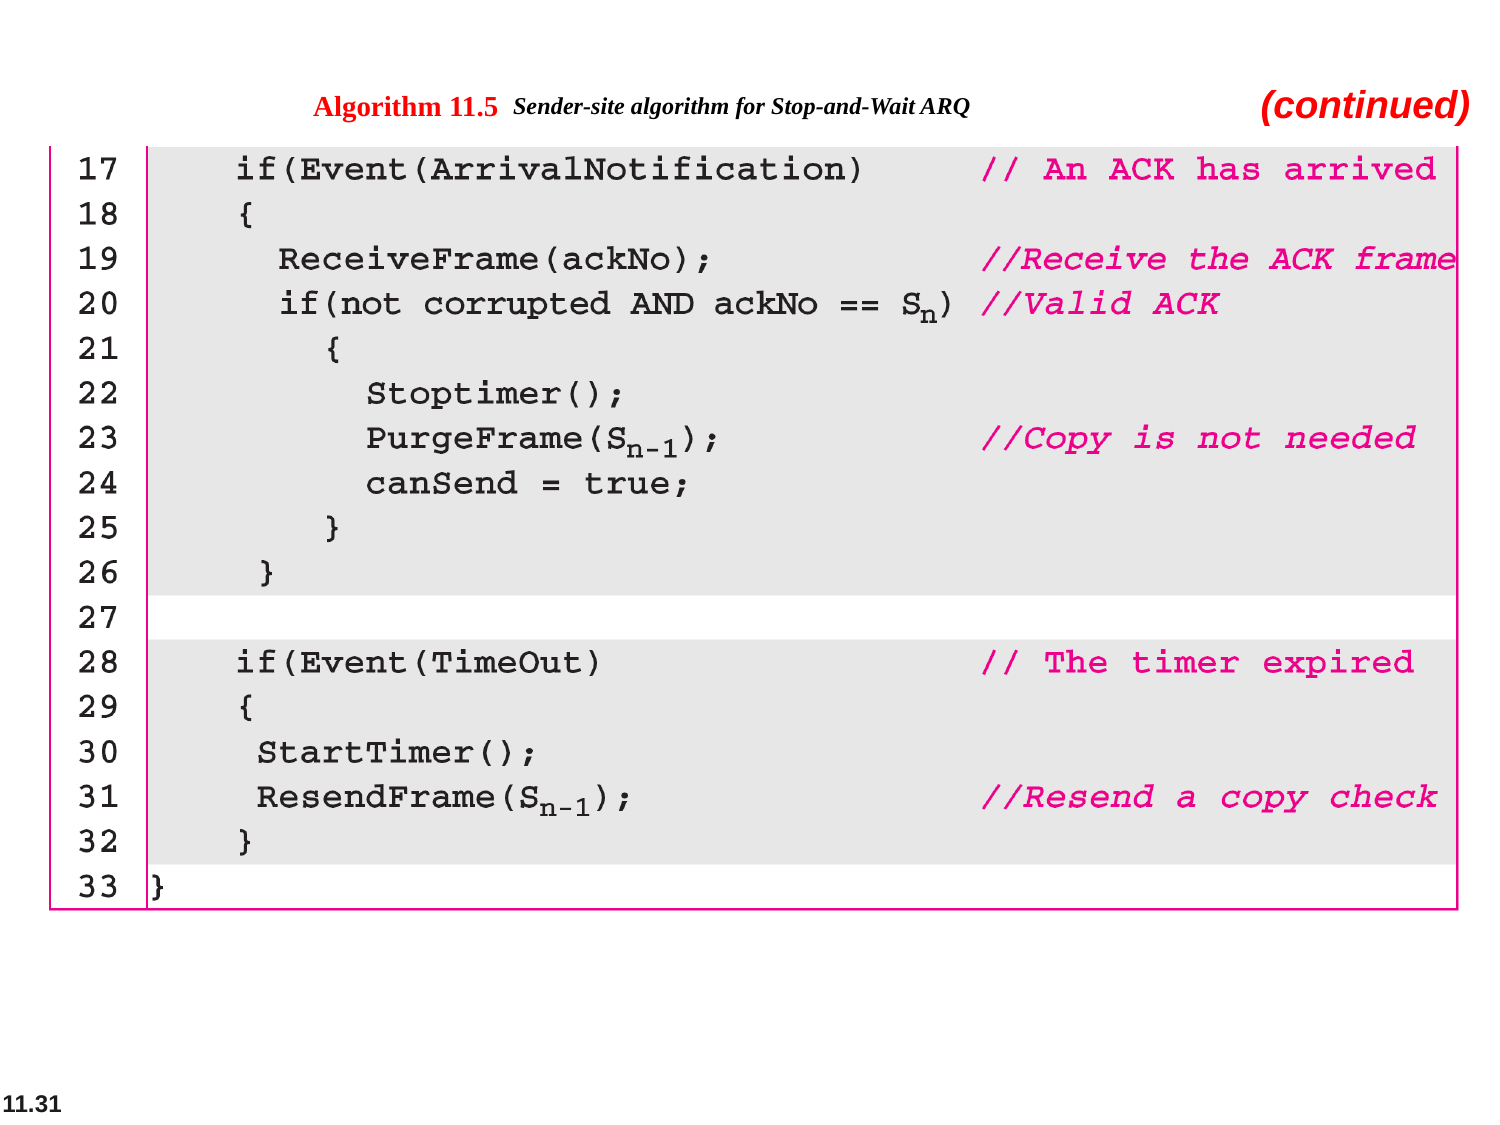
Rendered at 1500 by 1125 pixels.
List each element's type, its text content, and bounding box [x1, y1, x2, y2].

picture [12, 146, 1490, 926]
text_box (continued) [1245, 32, 1486, 134]
slide_number 11.31 [0, 1050, 300, 1125]
text_box Algorithm 11.5 Sender-site algorithm for Stop-and-Wait ARQ [298, 50, 987, 130]
